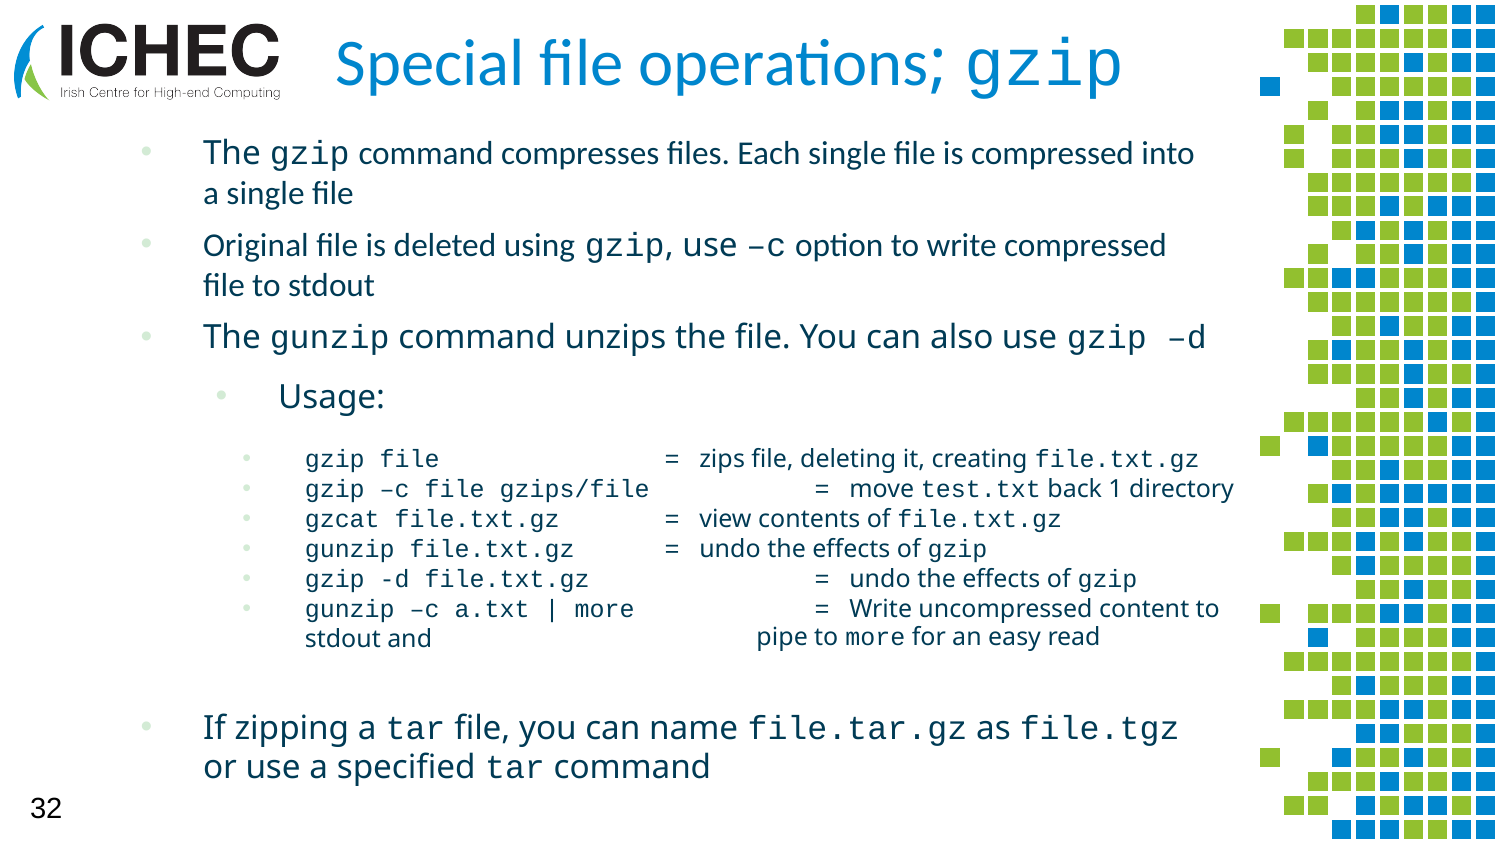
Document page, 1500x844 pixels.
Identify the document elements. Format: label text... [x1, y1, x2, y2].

slide_number 32 [15, 774, 105, 839]
picture [0, 4, 307, 117]
title Special file operations; gzip [320, 0, 1500, 114]
text_box gzip file = zips file, deleting it, creating file.txt.gz gzip –c file gzips/file = move test.txt back 1 directory gzcat file.txt.gz = view contents of file.txt.gz gunzip file.txt.gz = undo the effects of gzip gzip -d file.txt.gz = undo the effects of gzip gunzip –c a.txt | more = Write uncompressed content to stdout and [64, 427, 1317, 825]
text_box pipe to more for an easy read [735, 612, 1116, 658]
list The gzip command compresses files. Each single file is compressed into a single file Original file is deleted using gzip, use –c option to write compressed file to stdout The gunzip command unzips the file. You can also use gzip –d Usage: If zipping a tar file, you can name file.tar.gz as file.tgz or use a specified tar command [113, 115, 1223, 427]
